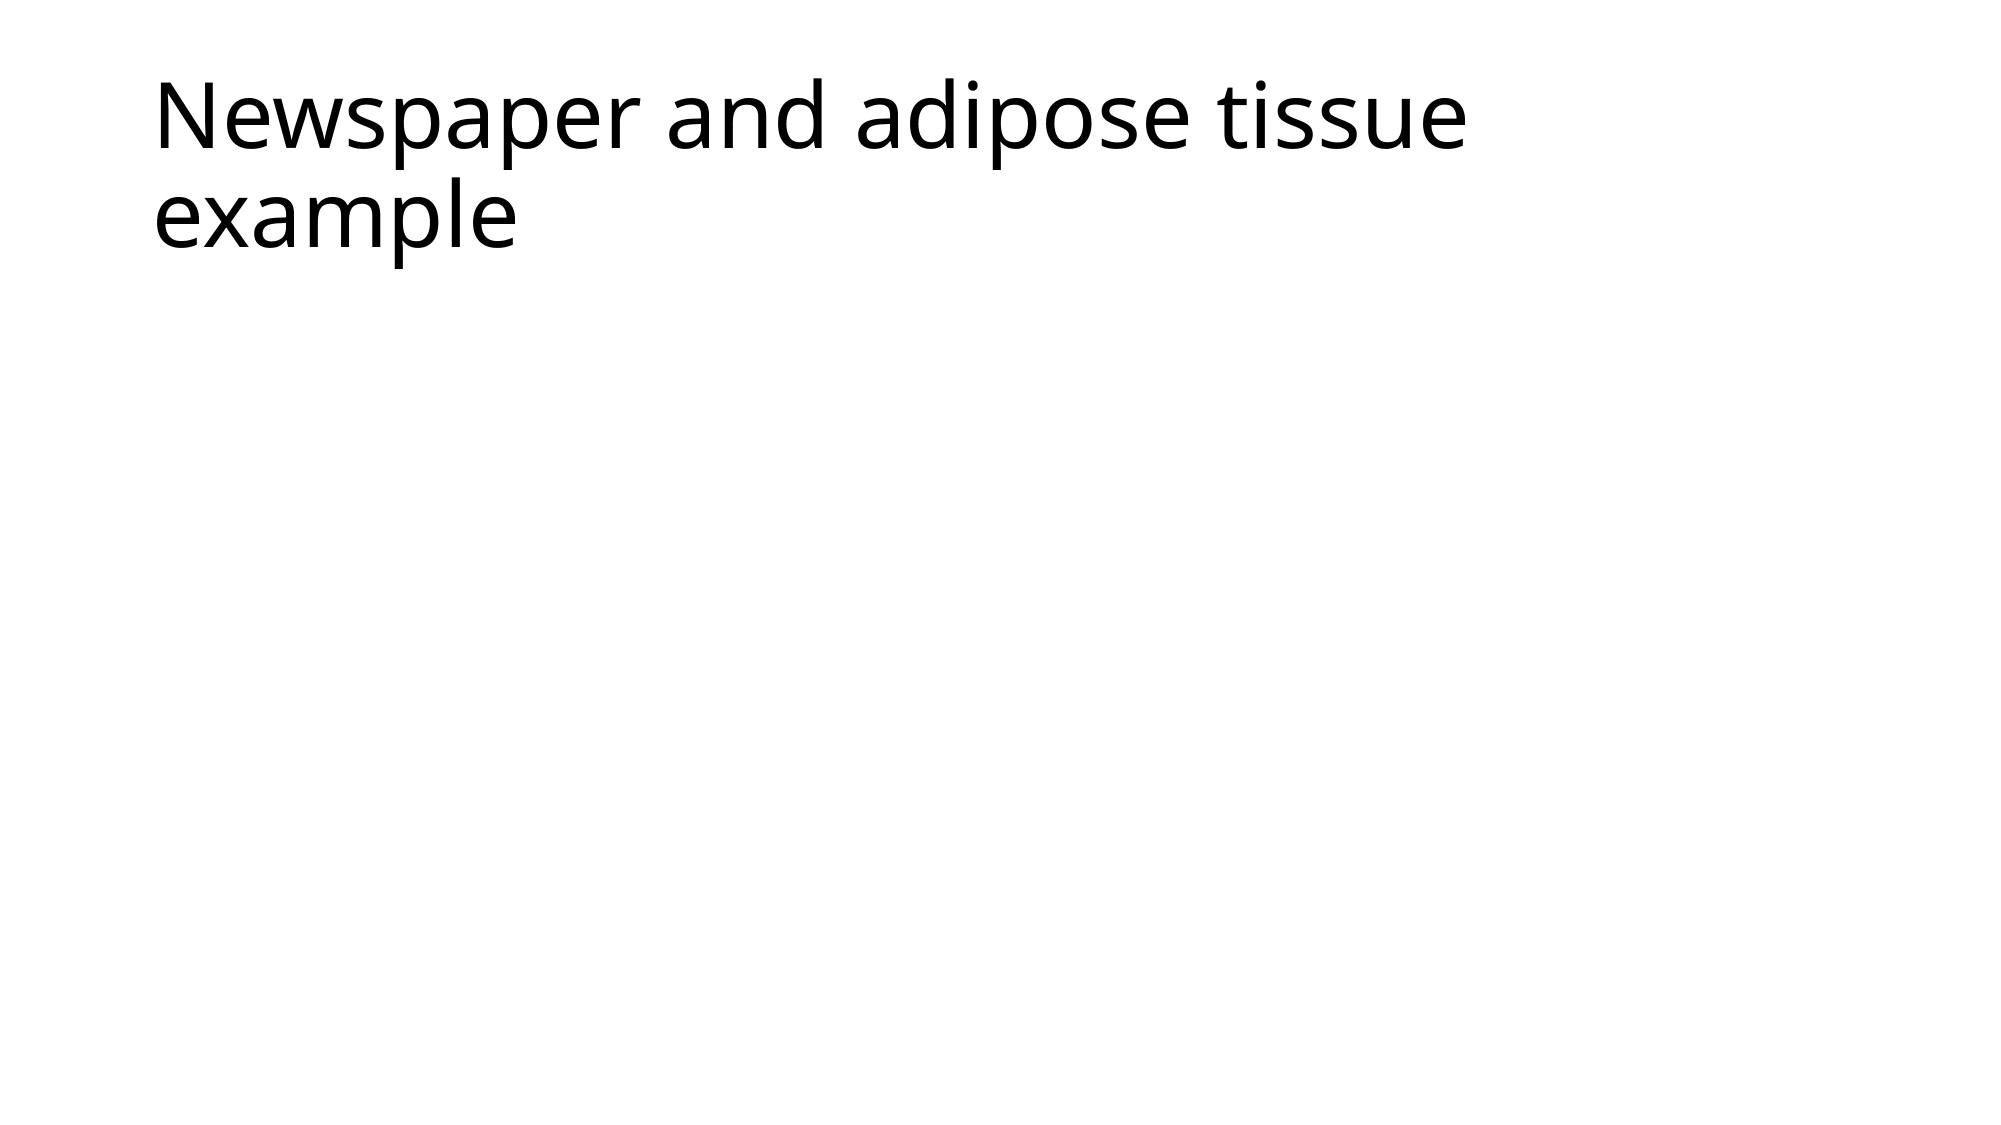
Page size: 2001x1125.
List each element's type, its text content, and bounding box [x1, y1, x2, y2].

title Newspaper and adipose tissue example [137, 59, 1863, 278]
